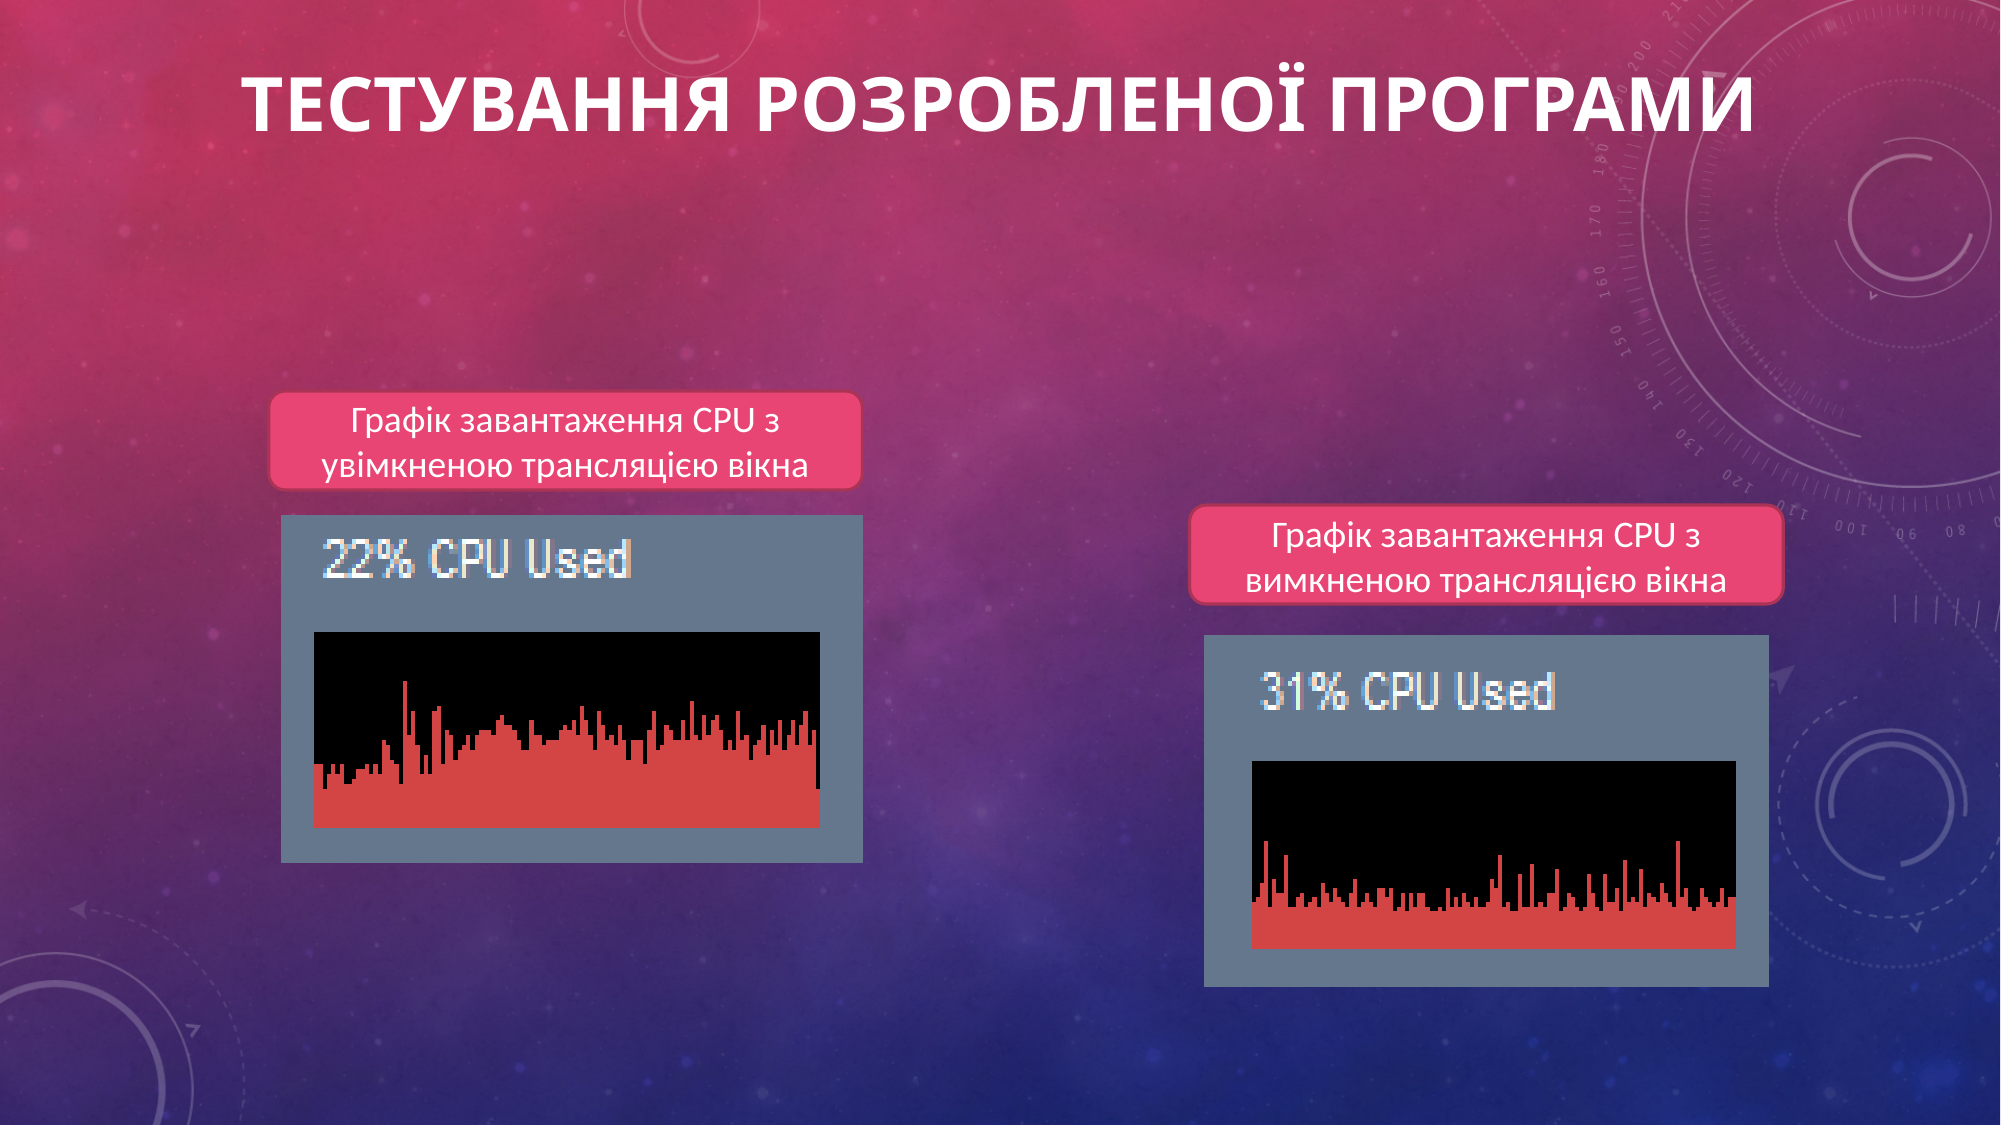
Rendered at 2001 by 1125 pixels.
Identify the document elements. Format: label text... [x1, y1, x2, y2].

text_box Графік завантаження CPU з увімкненою трансляцією вікна [267, 389, 865, 492]
title Тестування розробленої програми [0, 2, 2000, 200]
picture [0, 0, 2001, 1125]
text_box Графік завантаження CPU з вимкненою трансляцією вікна [1187, 503, 1785, 606]
